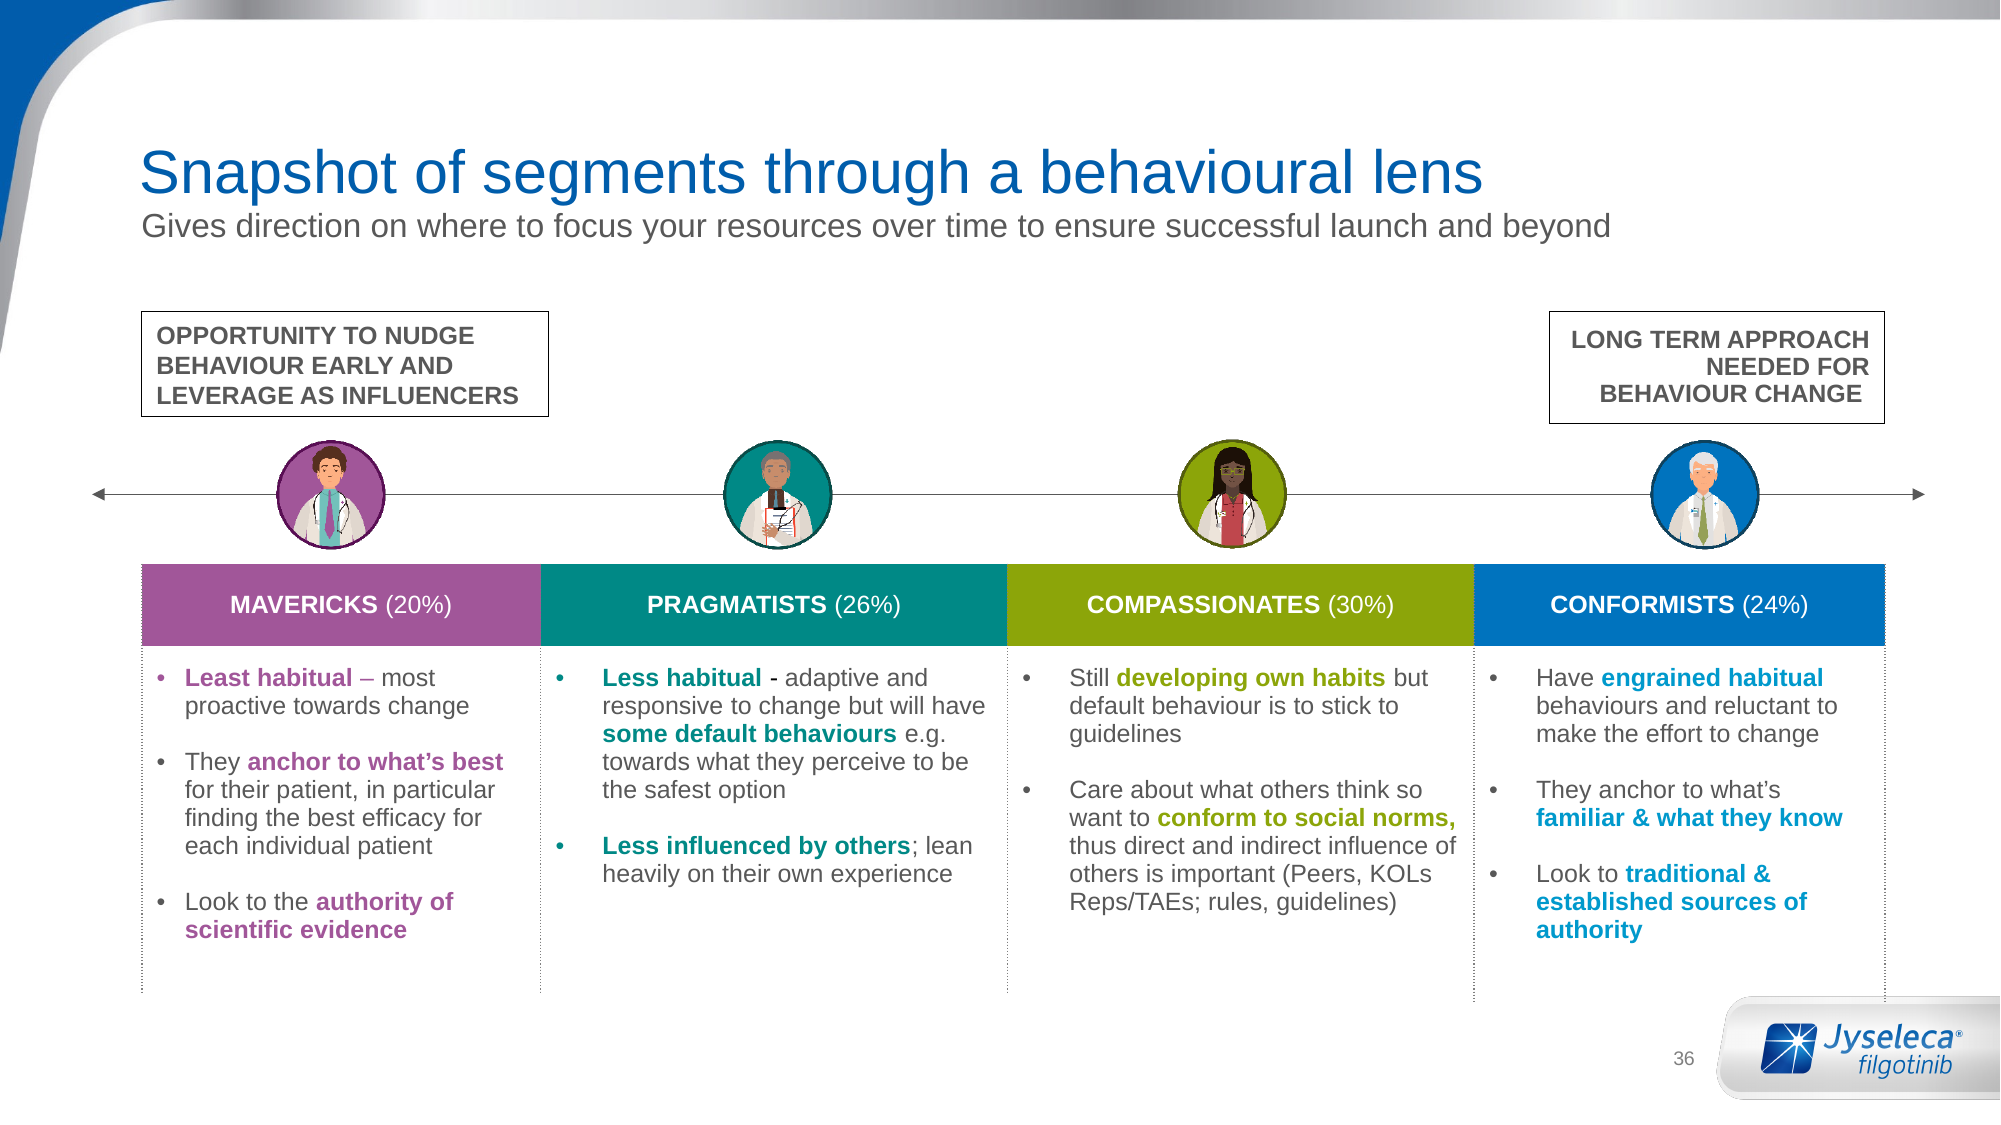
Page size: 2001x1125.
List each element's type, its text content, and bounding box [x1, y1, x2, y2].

title Snapshot of segments through a behavioural lens [139, 66, 1857, 207]
table_header PRAGMATISTS (26%) [541, 564, 1007, 646]
text_box LONG TERM APPROACH NEEDED FOR BEHAVIOUR CHANGE [1549, 311, 1885, 424]
table_header MAVERICKS (20%) [142, 564, 541, 646]
table_cell Have engrained habitual behaviours and reluctant to make the effort to change They anchor to what’s familiar & what they know Look to traditional & established sources of authority [1474, 646, 1885, 1001]
table_header CONFORMISTS (24%) [1474, 564, 1885, 646]
picture [0, 0, 2000, 1125]
table_cell Less habitual - adaptive and responsive to change but will have some default behaviours e.g. towards what they perceive to be the safest option Less influenced by others; lean heavily on their own experience [541, 646, 1007, 995]
text_box OPPORTUNITY TO NUDGE BEHAVIOUR EARLY AND LEVERAGE AS INFLUENCERS [141, 311, 549, 417]
slide_number 36 [1596, 1045, 1695, 1074]
text_box Gives direction on where to focus your resources over time to ensure successful launch and beyond [126, 196, 1736, 252]
table_header COMPASSIONATES (30%) [1007, 564, 1474, 646]
table_cell Least habitual – most proactive towards change They anchor to what’s best for their patient, in particular finding the best efficacy for each individual patient Look to the authority of scientific evidence [142, 646, 541, 995]
table_cell Still developing own habits but default behaviour is to stick to guidelines Care about what others think so want to conform to social norms, thus direct and indirect influence of others is important (Peers, KOLs Reps/TAEs; rules, guidelines) [1007, 646, 1474, 995]
